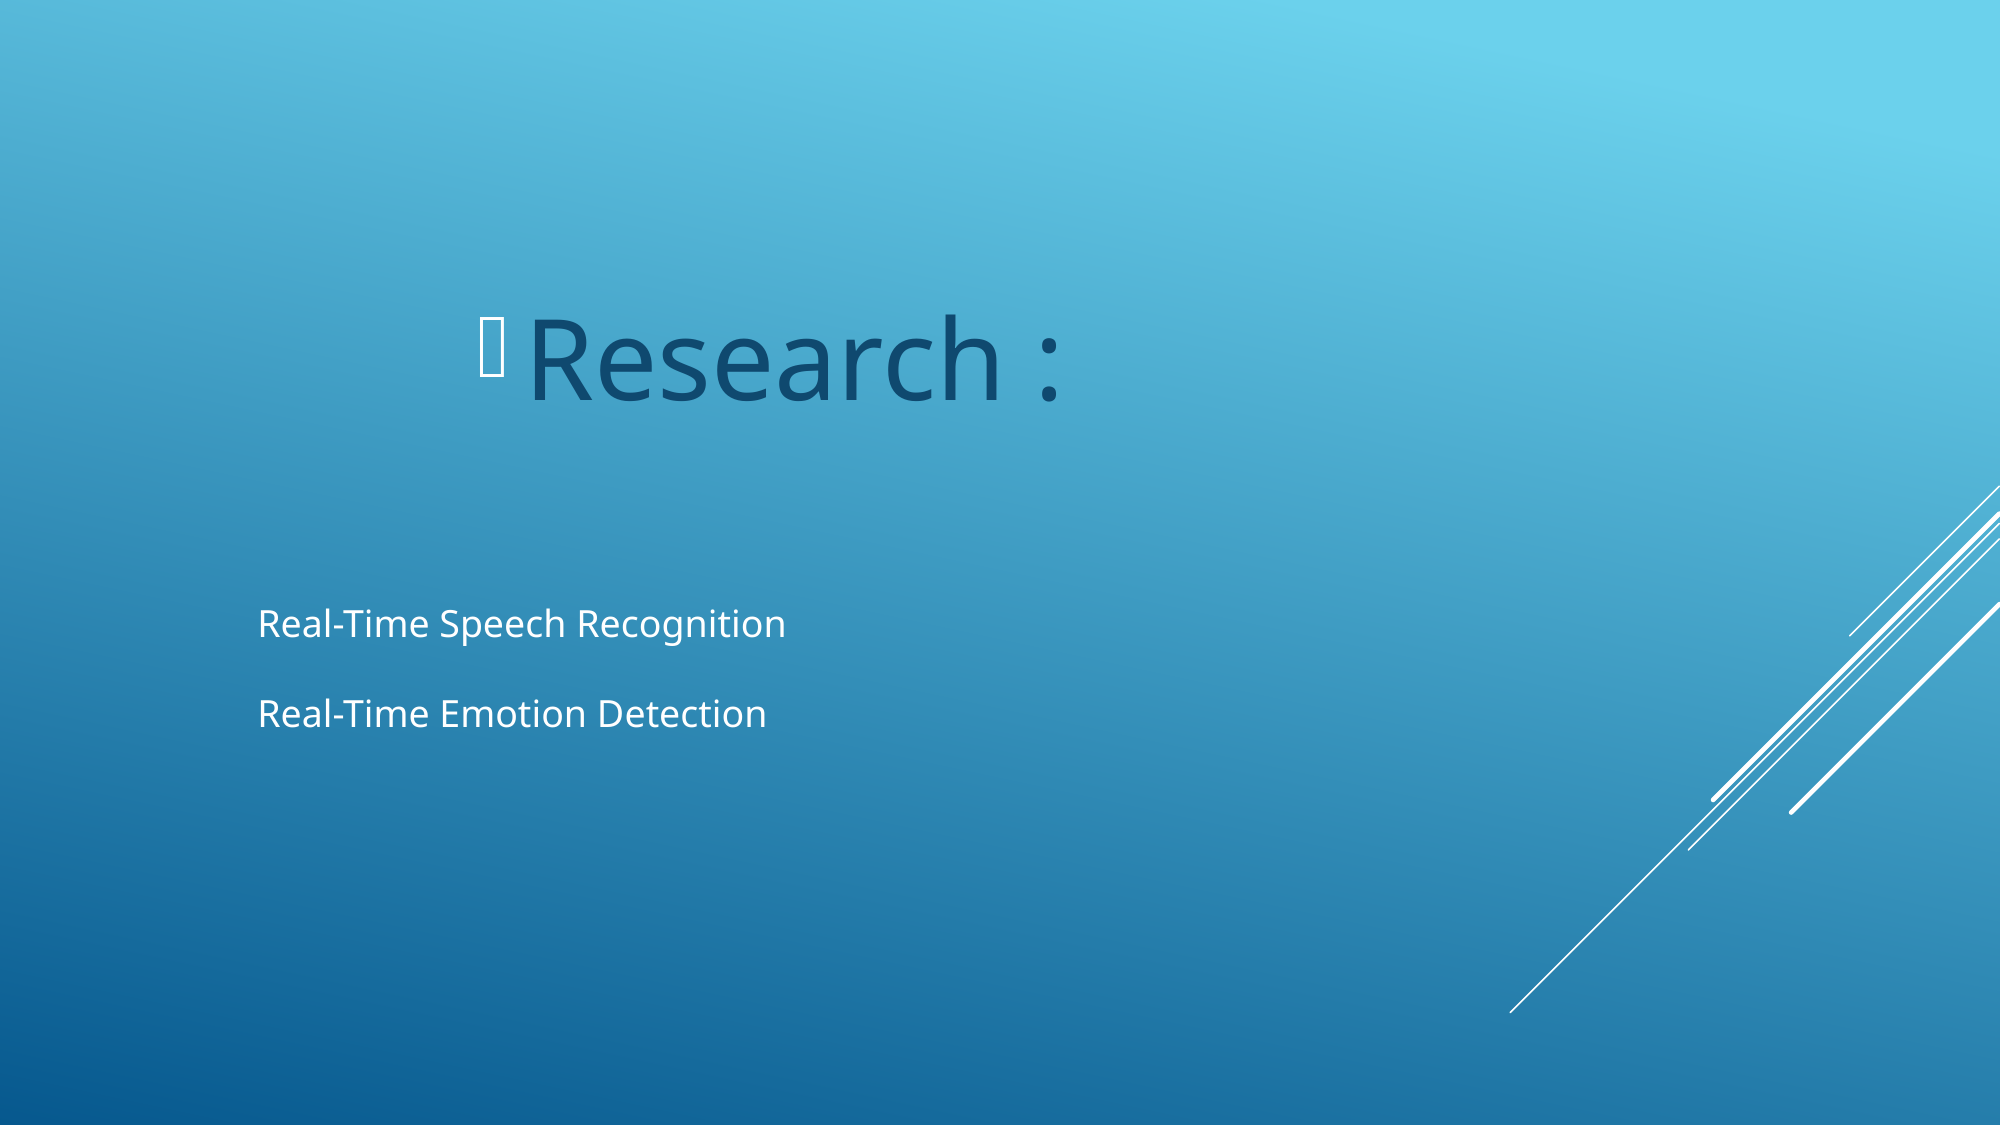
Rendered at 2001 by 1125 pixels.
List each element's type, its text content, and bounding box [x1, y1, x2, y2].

text_box Real-Time Speech Recognition Real-Time Emotion Detection [242, 592, 1030, 743]
list Research : [462, 59, 1863, 653]
